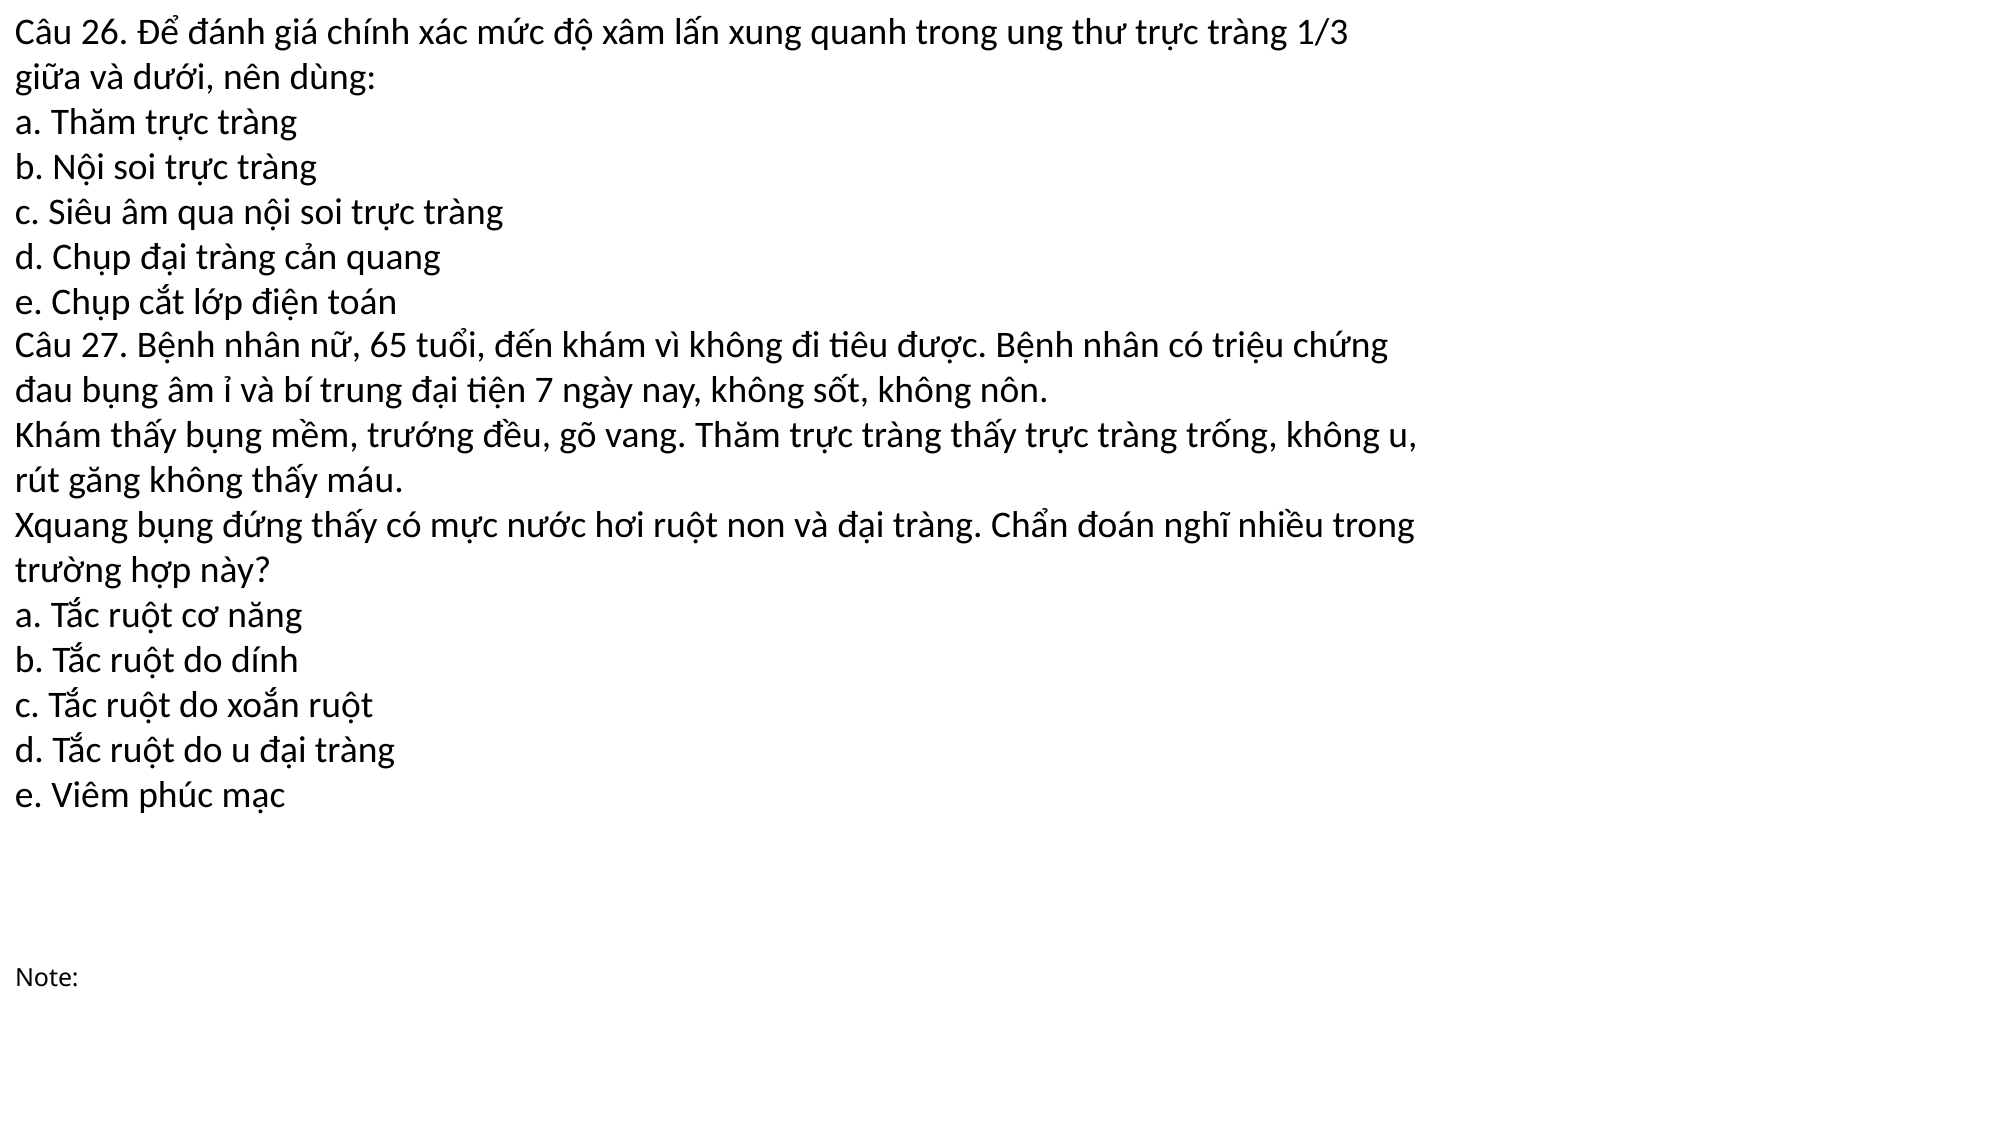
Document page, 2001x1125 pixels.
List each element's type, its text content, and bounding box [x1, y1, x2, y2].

text_box Câu 27. Bệnh nhân nữ, 65 tuổi, đến khám vì không đi tiêu được. Bệnh nhân có triệu chứng đau bụng âm ỉ và bí trung đại tiện 7 ngày nay, không sốt, không nôn. Khám thấy bụng mềm, trướng đều, gõ vang. Thăm trực tràng thấy trực tràng trống, không u, rút găng không thấy máu. Xquang bụng đứng thấy có mực nước hơi ruột non và đại tràng. Chẩn đoán nghĩ nhiều trong trường hợp này? a. Tắc ruột cơ năng b. Tắc ruột do dính c. Tắc ruột do xoắn ruột d. Tắc ruột do u đại tràng e. Viêm phúc mạc [0, 312, 2000, 823]
title Note: [0, 831, 2000, 1125]
text_box Câu 26. Để đánh giá chính xác mức độ xâm lấn xung quanh trong ung thư trực tràng 1/3 giữa và dưới, nên dùng: a. Thăm trực tràng b. Nội soi trực tràng c. Siêu âm qua nội soi trực tràng d. Chụp đại tràng cản quang e. Chụp cắt lớp điện toán [0, 0, 2000, 312]
